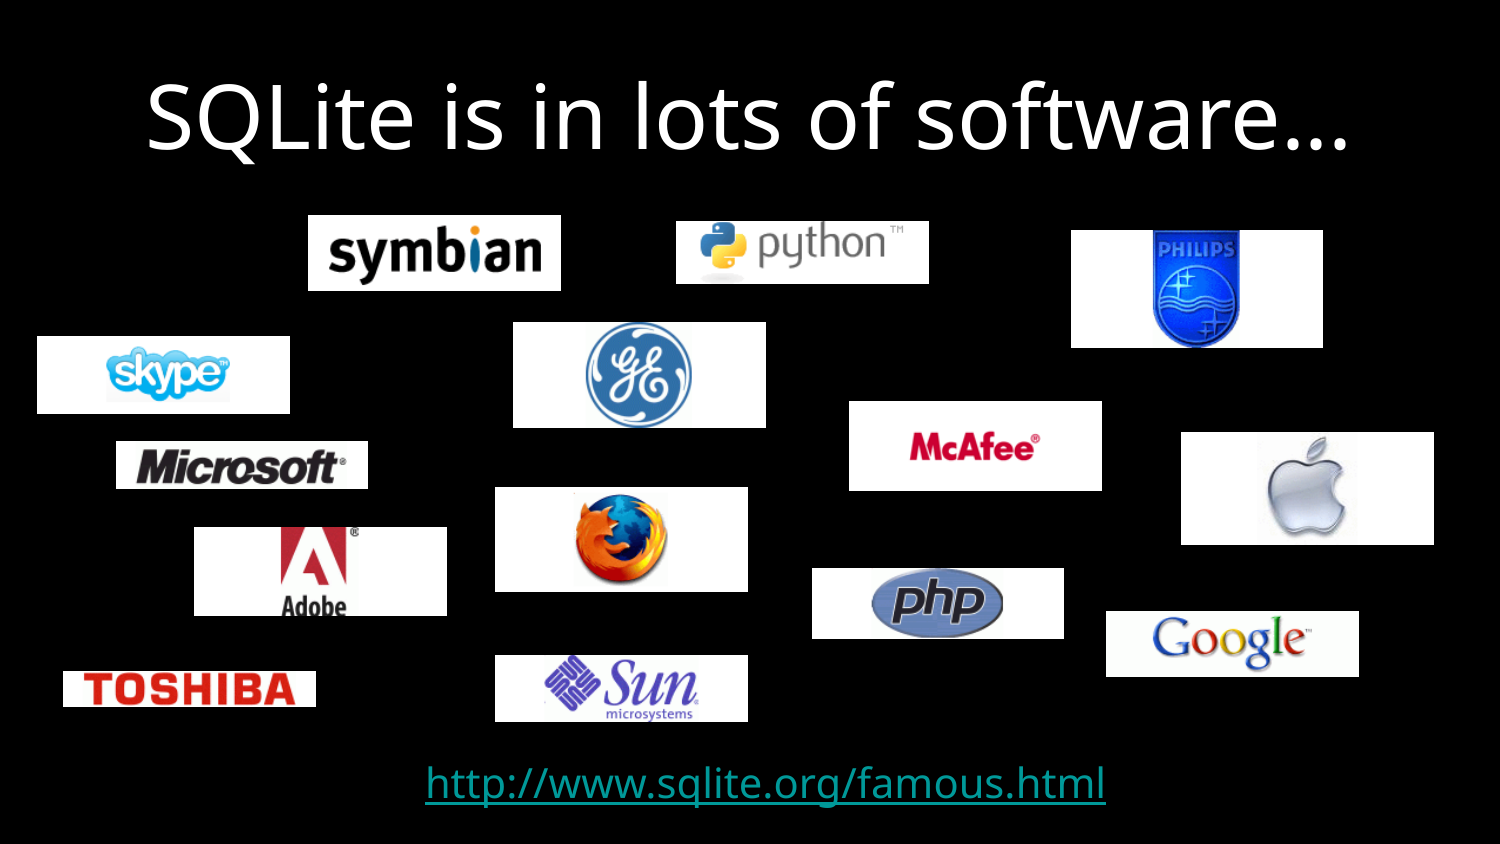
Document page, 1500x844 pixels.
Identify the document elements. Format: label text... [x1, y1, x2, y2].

picture [307, 215, 561, 291]
picture [115, 441, 369, 489]
picture [495, 487, 748, 592]
picture [194, 527, 447, 616]
picture [675, 221, 929, 284]
picture [849, 401, 1102, 492]
picture [37, 335, 290, 414]
picture [1105, 611, 1359, 677]
picture [811, 568, 1065, 639]
title SQLite is in lots of software... [106, 22, 1393, 206]
picture [62, 671, 316, 707]
picture [512, 321, 766, 428]
picture [495, 654, 748, 723]
picture [1180, 432, 1434, 546]
text_box http://www.sqlite.org/famous.html [393, 756, 1138, 815]
picture [1070, 230, 1324, 349]
